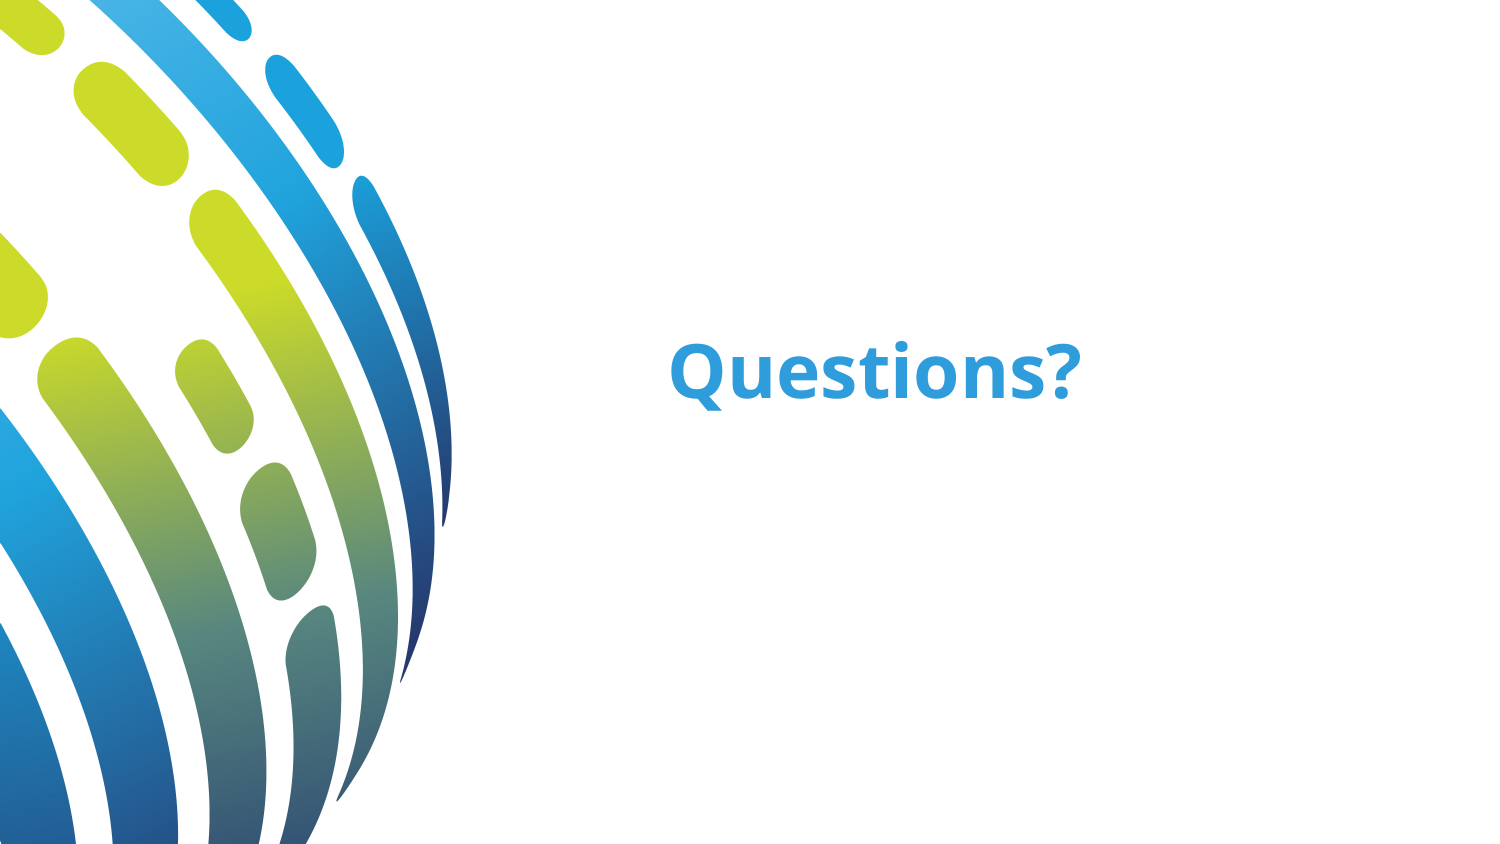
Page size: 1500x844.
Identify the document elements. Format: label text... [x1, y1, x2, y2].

picture [0, 0, 1500, 844]
text_box Questions? [416, 315, 1333, 421]
